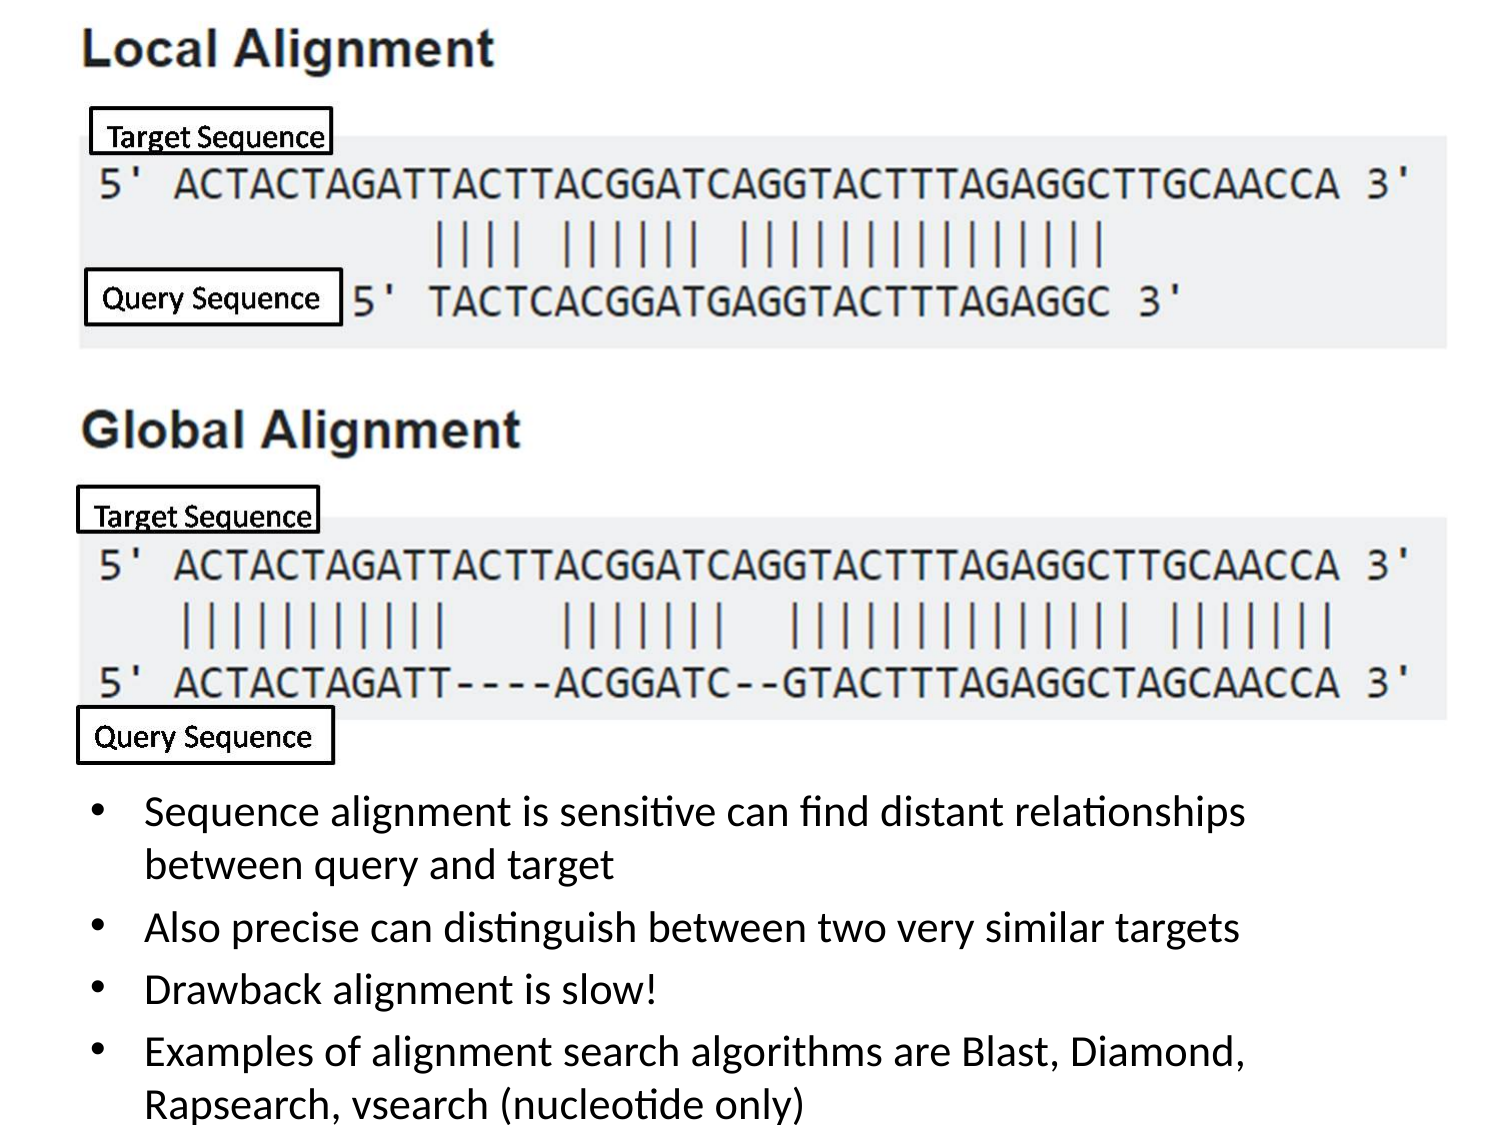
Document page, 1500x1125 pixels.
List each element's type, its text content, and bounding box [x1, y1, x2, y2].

list Sequence alignment is sensitive can find distant relationships between query and target Also precise can distinguish between two very similar targets Drawback alignment is slow! Examples of alignment search algorithms are Blast, Diamond, Rapsearch, vsearch (nucleotide only) [75, 775, 1425, 1125]
picture [51, 5, 1448, 767]
